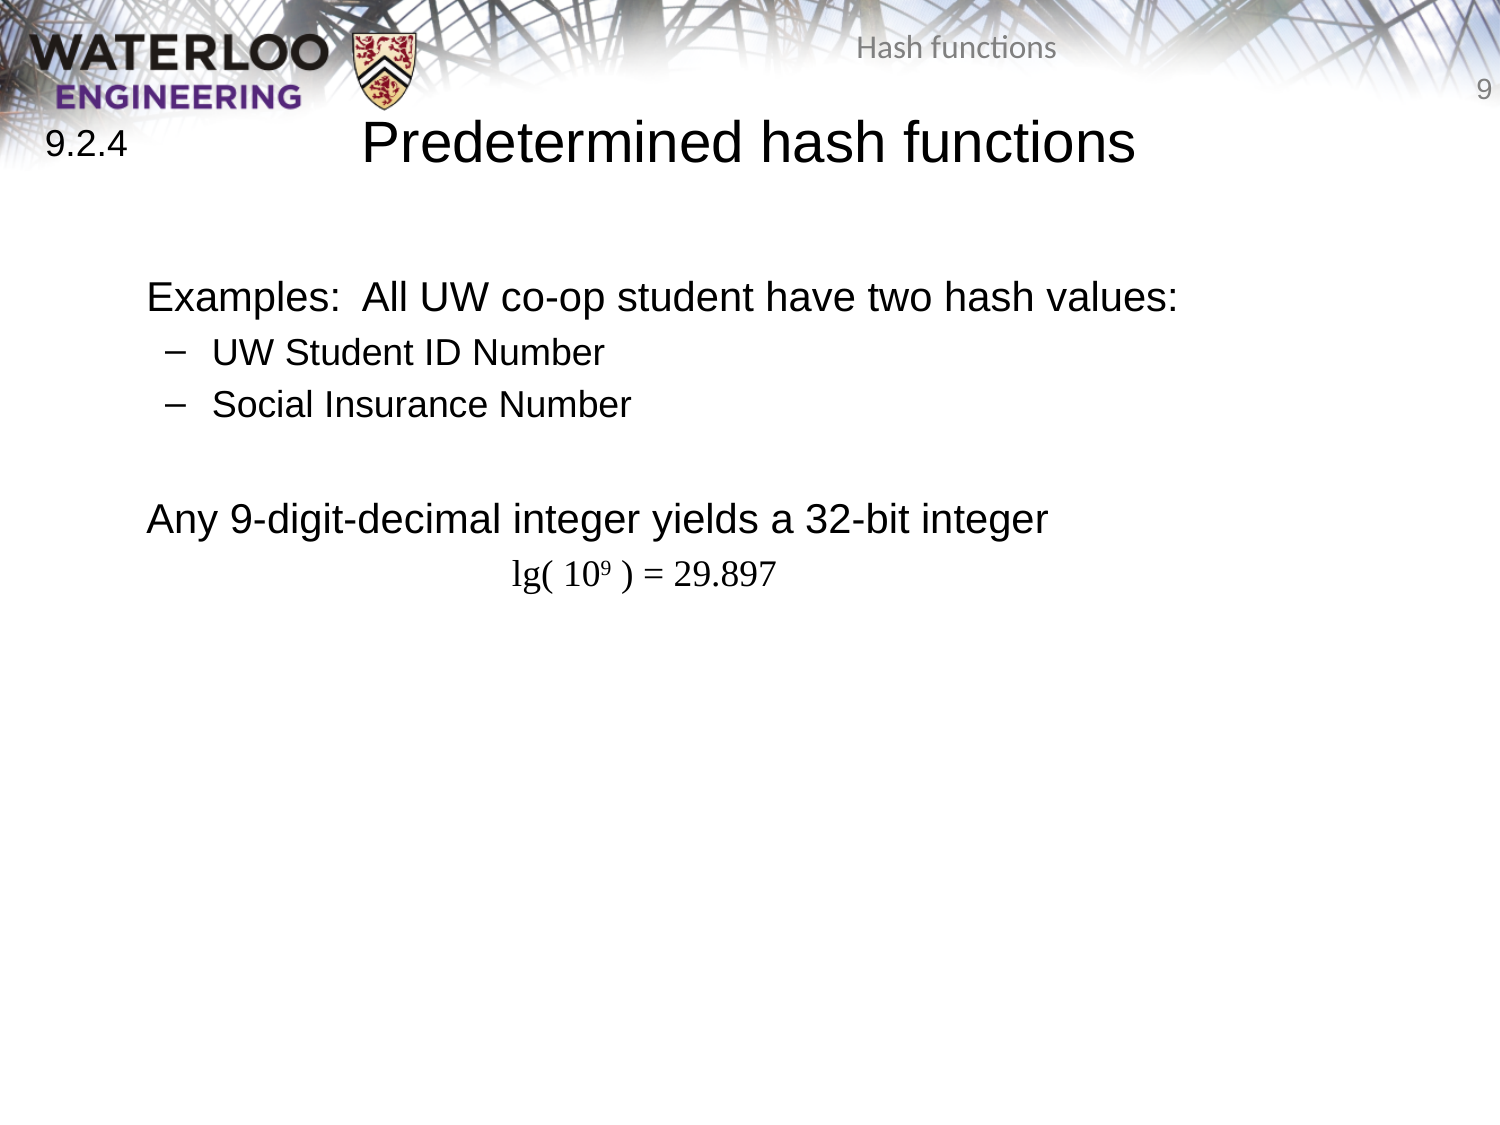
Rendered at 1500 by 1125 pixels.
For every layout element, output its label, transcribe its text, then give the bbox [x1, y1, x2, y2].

text_box 9.2.4 [30, 111, 143, 172]
picture [0, 0, 1500, 1125]
title Predetermined hash functions [74, 44, 1426, 233]
list Examples: All UW co-op student have two hash values: UW Student ID Number Social Insurance Number Any 9-digit-decimal integer yields a 32-bit integer lg( 109 ) = 29.897 [74, 262, 1426, 1006]
